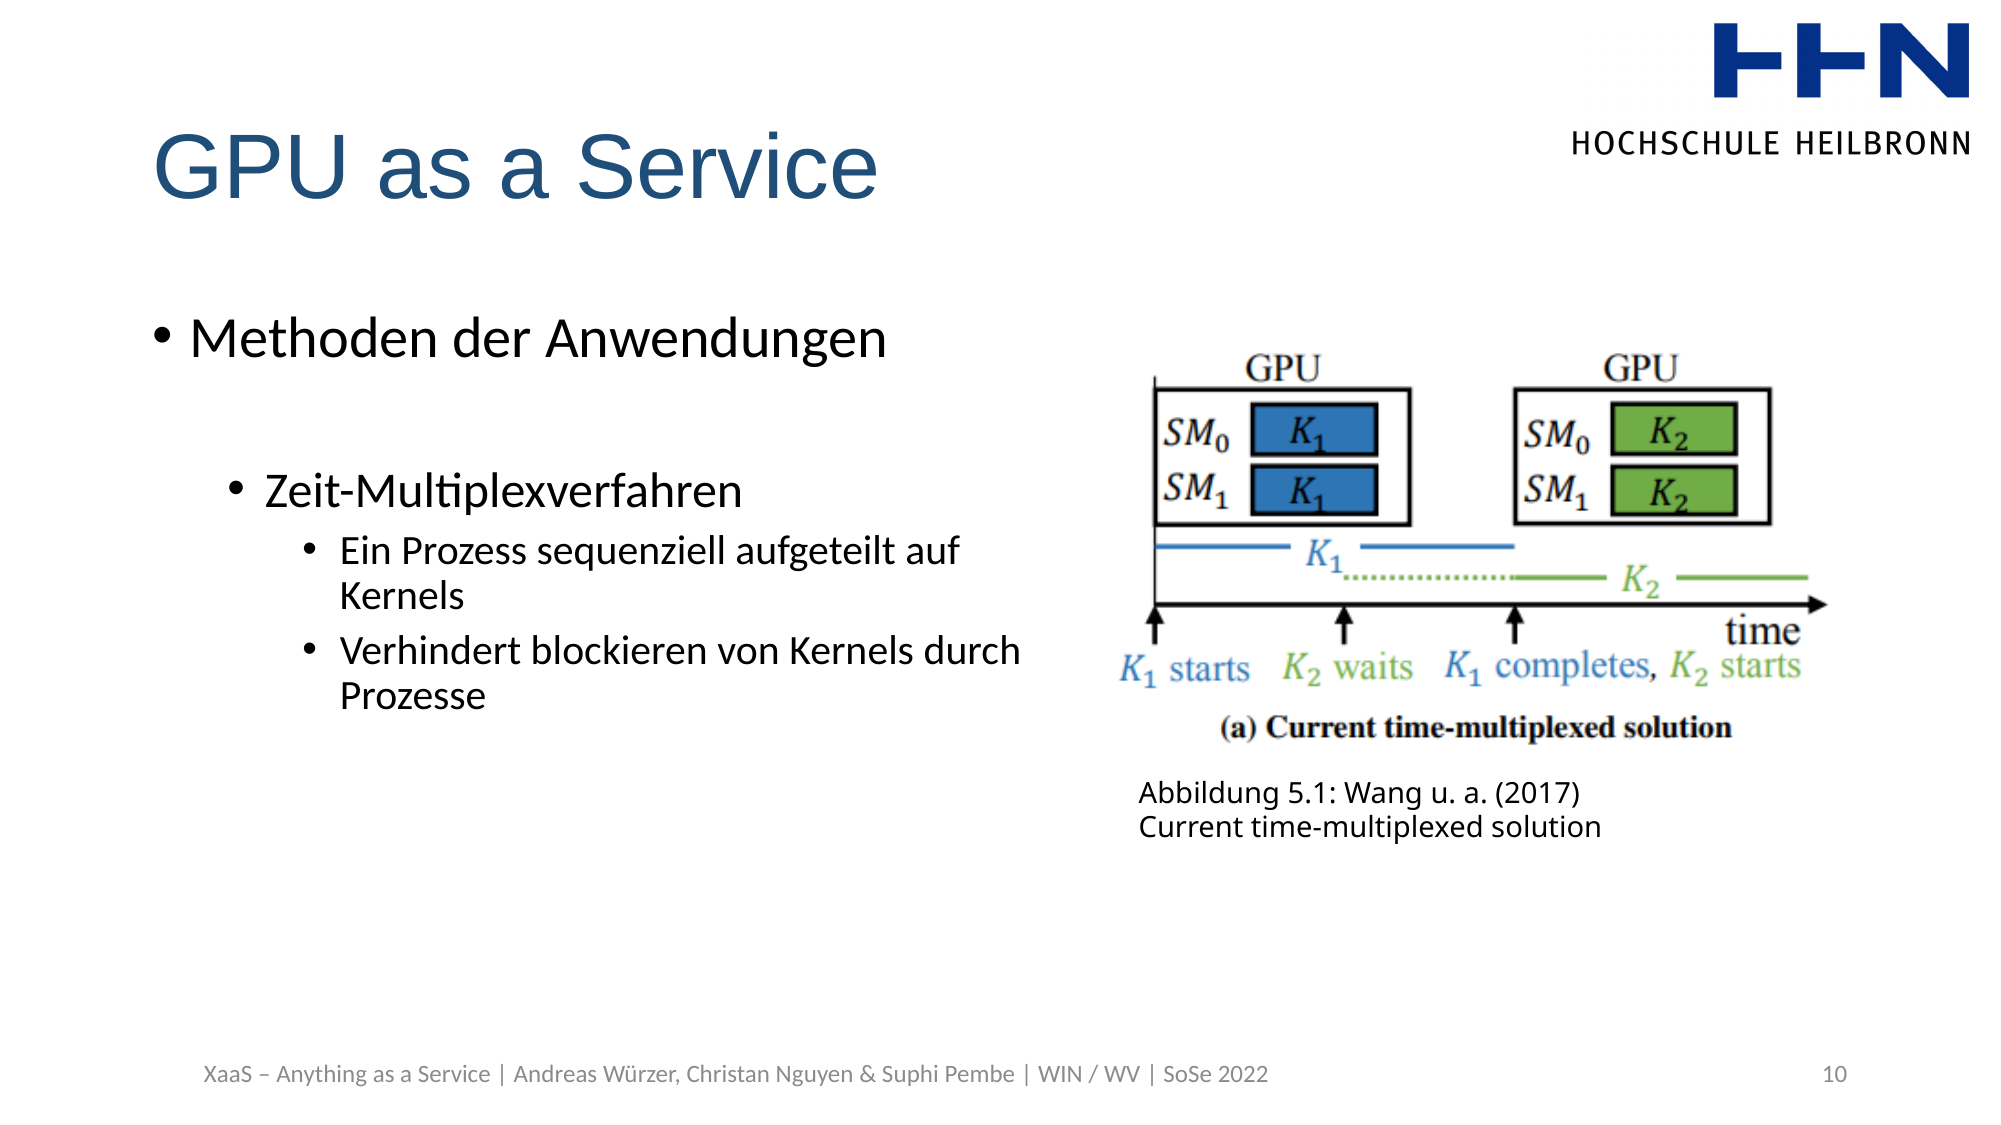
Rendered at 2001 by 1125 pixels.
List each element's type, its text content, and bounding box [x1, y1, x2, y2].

list Methoden der Anwendungen Zeit-Multiplexverfahren Ein Prozess sequenziell aufgeteilt auf Kernels Verhindert blockieren von Kernels durch Prozesse [137, 299, 1863, 1014]
title GPU as a Service [137, 59, 1863, 278]
text_box Abbildung 5.1: Wang u. a. (2017) Current time-multiplexed solution [1123, 767, 1839, 852]
footer XaaS – Anything as a Service | Andreas Würzer, Christan Nguyen & Suphi Pembe | WIN / WV | SoSe 2022 [137, 1042, 1338, 1103]
picture [1572, 22, 1970, 156]
picture [1072, 299, 1863, 767]
slide_number 10 [1412, 1042, 1863, 1103]
